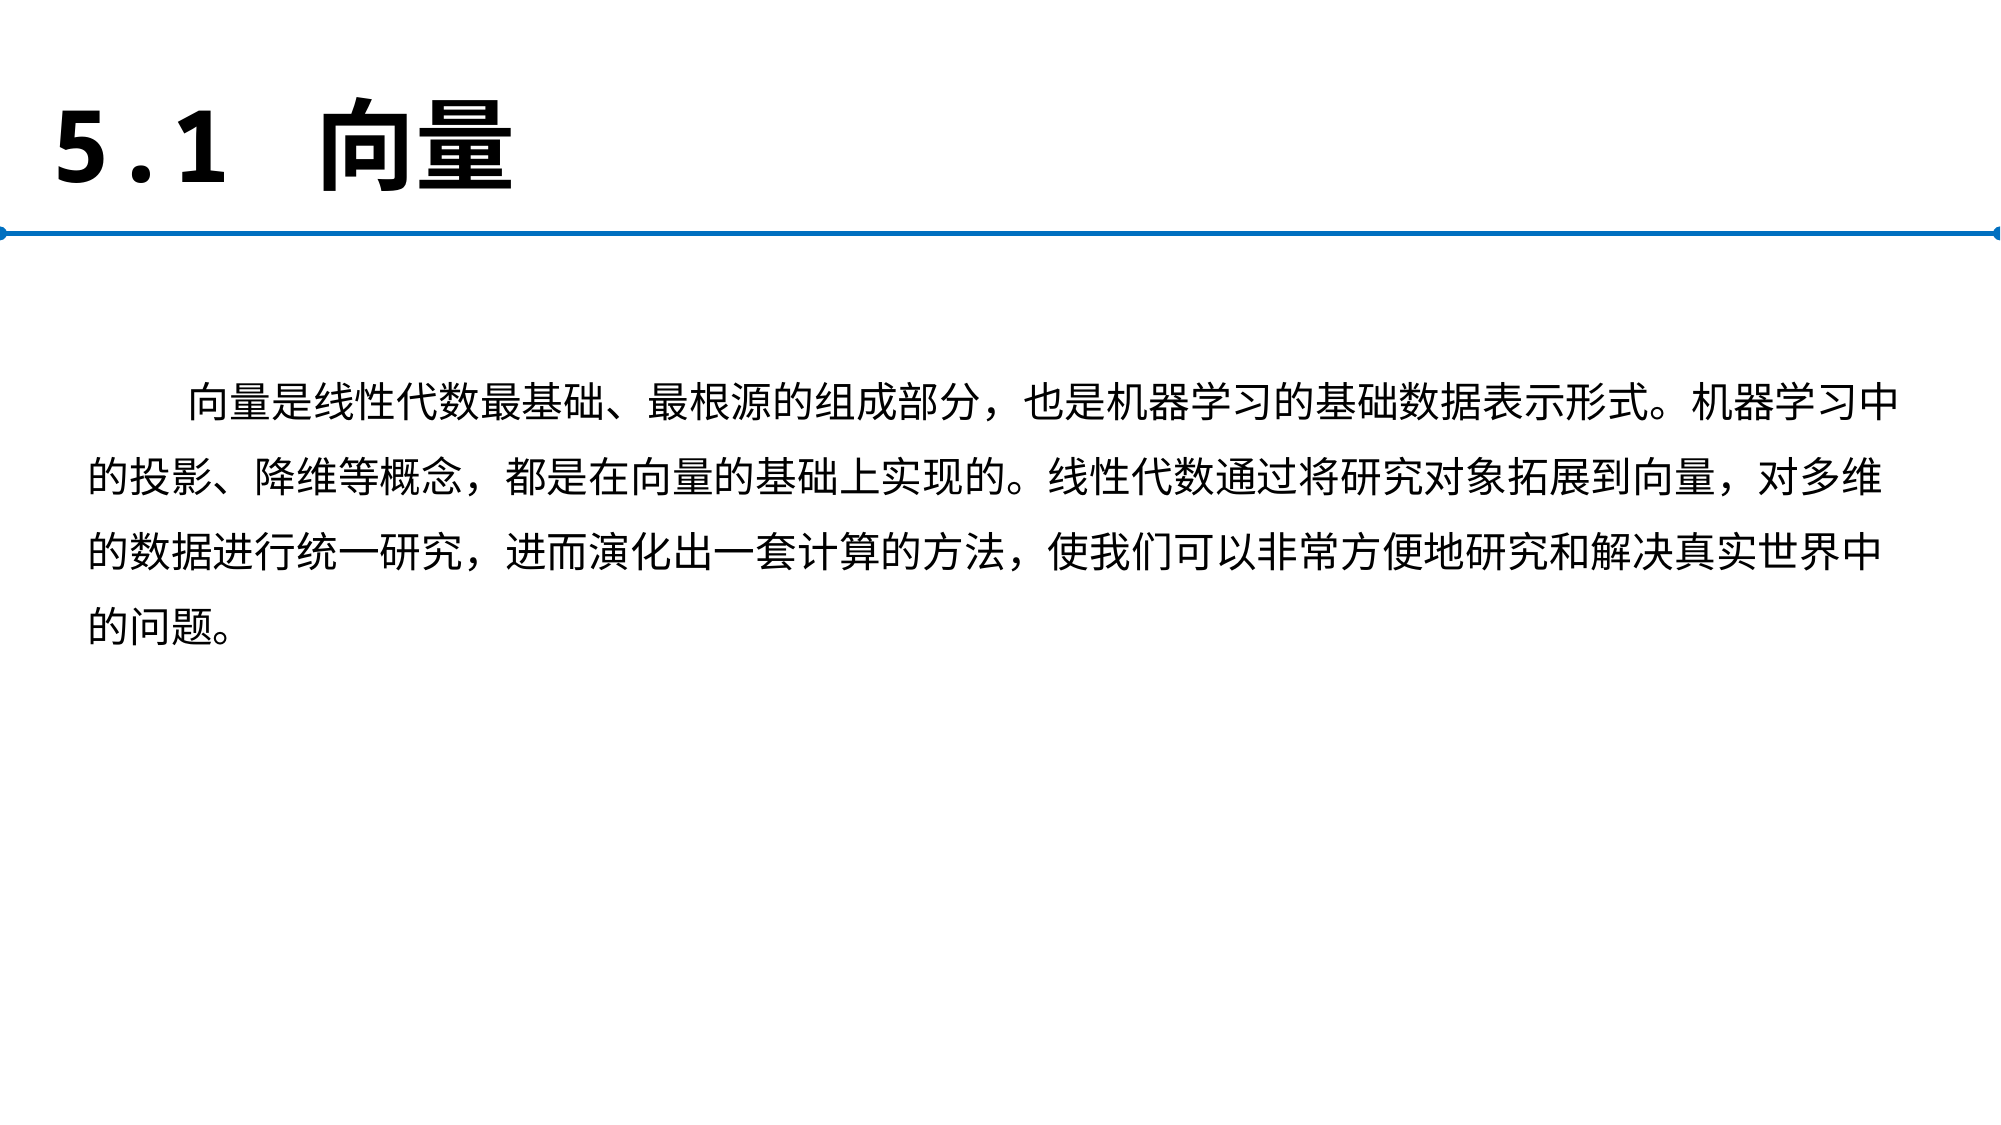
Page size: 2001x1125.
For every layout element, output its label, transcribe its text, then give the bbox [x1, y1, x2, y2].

title 5.1 向量 [36, 41, 1863, 260]
text_box 向量是线性代数最基础、最根源的组成部分，也是机器学习的基础数据表示形式。机器学习中的投影、降维等概念，都是在向量的基础上实现的。线性代数通过将研究对象拓展到向量，对多维的数据进行统一研究，进而演化出一套计算的方法，使我们可以非常方便地研究和解决真实世界中的问题。 [72, 343, 1928, 659]
